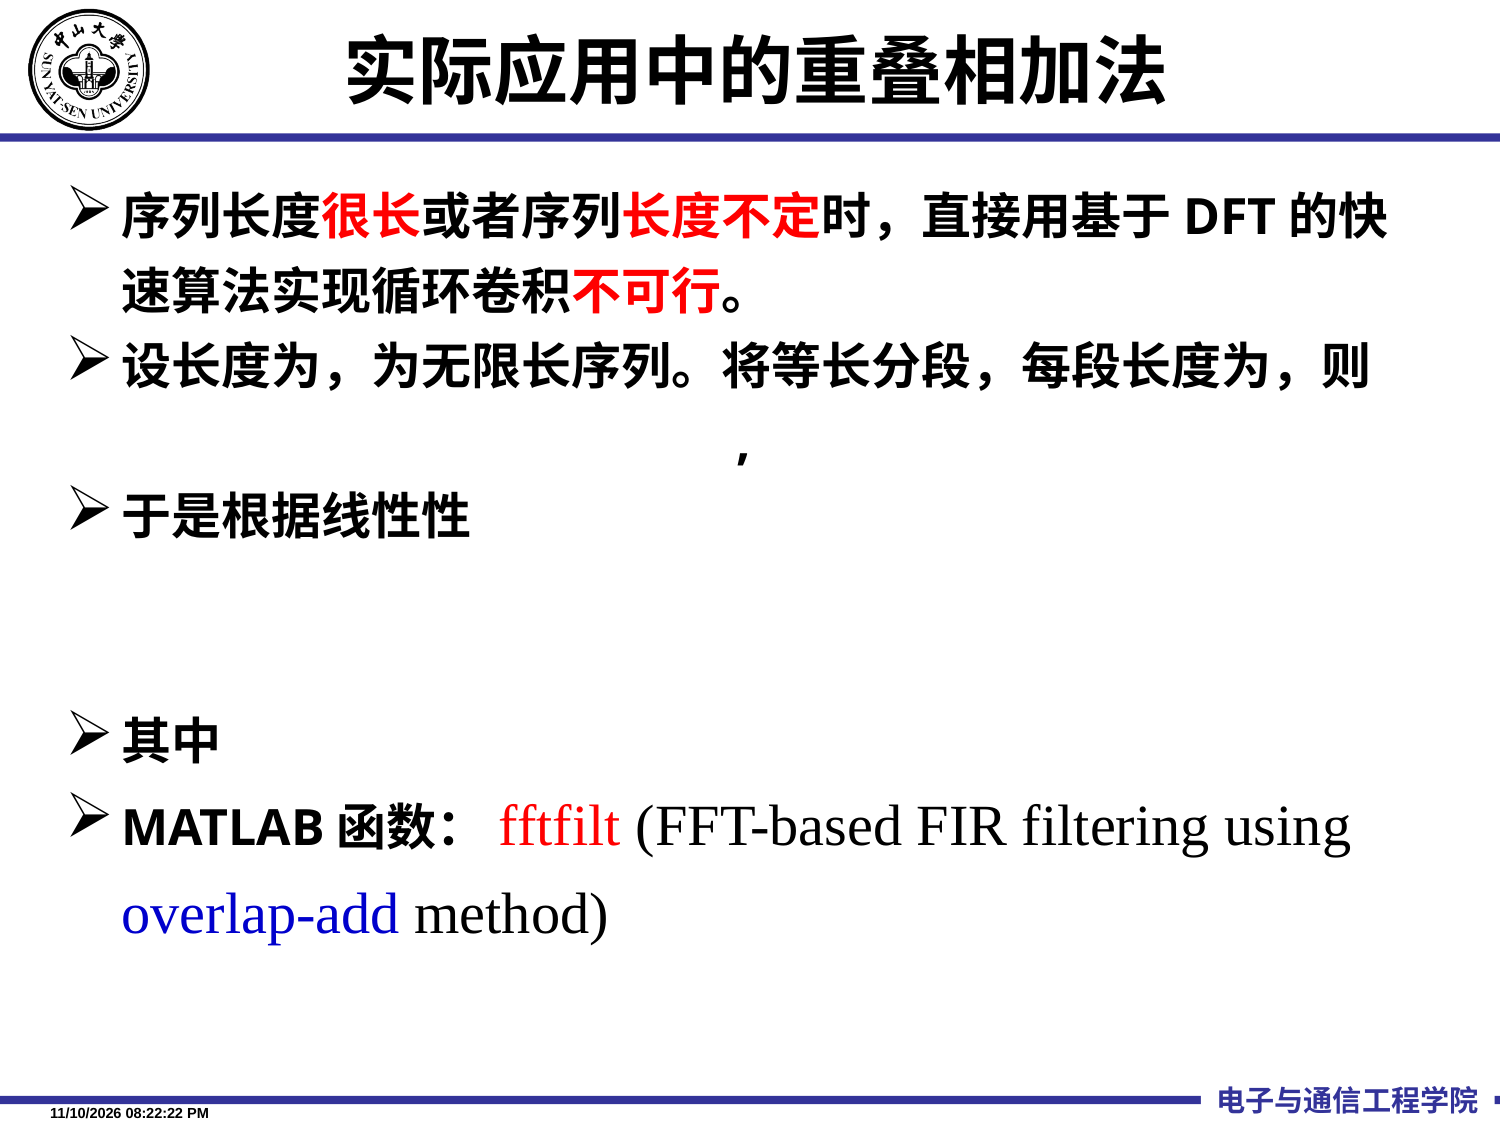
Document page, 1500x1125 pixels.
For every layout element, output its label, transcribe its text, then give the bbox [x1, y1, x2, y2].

title 实际应用中的重叠相加法 [174, 0, 1338, 138]
picture [28, 8, 150, 131]
